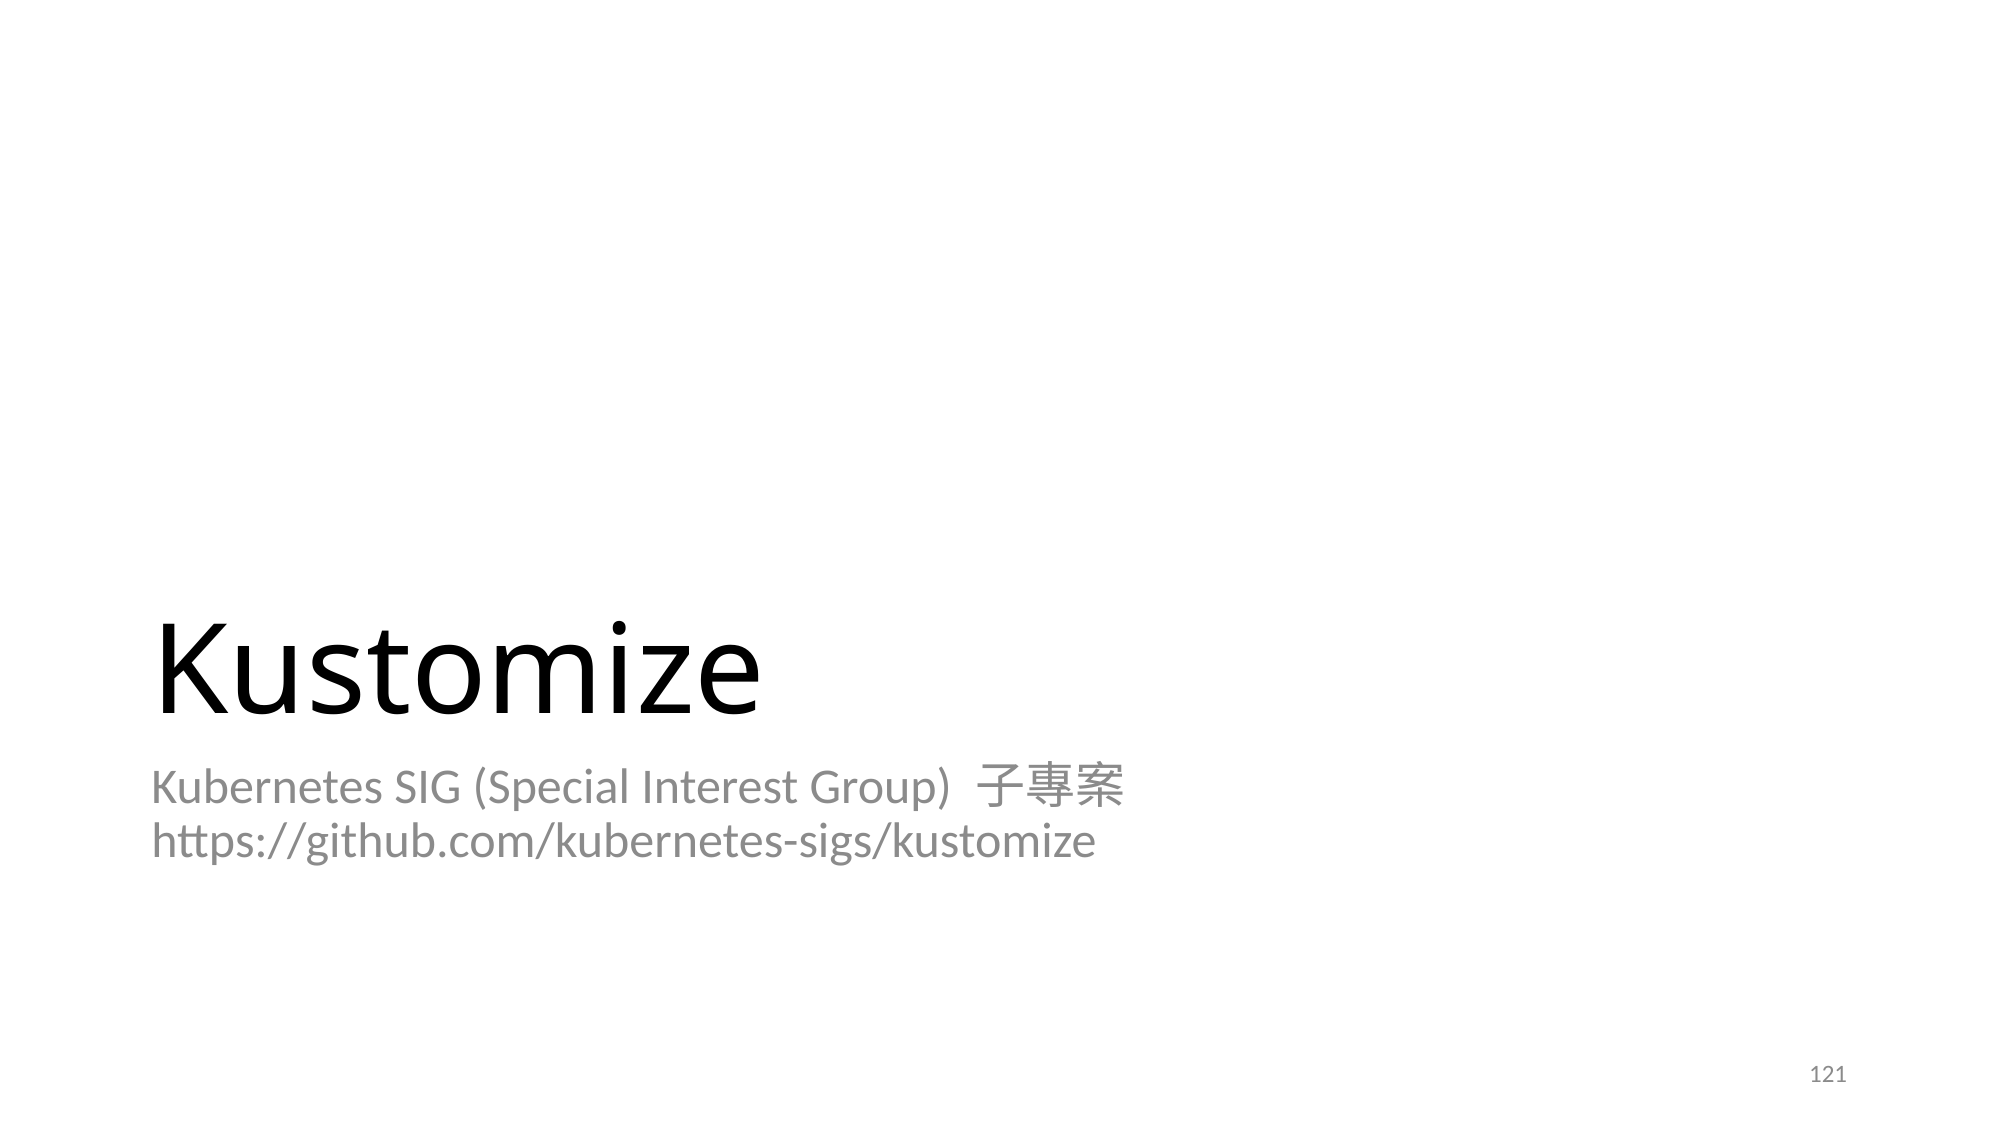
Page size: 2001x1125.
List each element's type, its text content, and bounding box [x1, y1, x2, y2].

title Kustomize [136, 280, 1862, 749]
list Kubernetes SIG (Special Interest Group) 子專案 https://github.com/kubernetes-sigs/kustomize [136, 752, 1862, 999]
slide_number 121 [1412, 1042, 1863, 1103]
